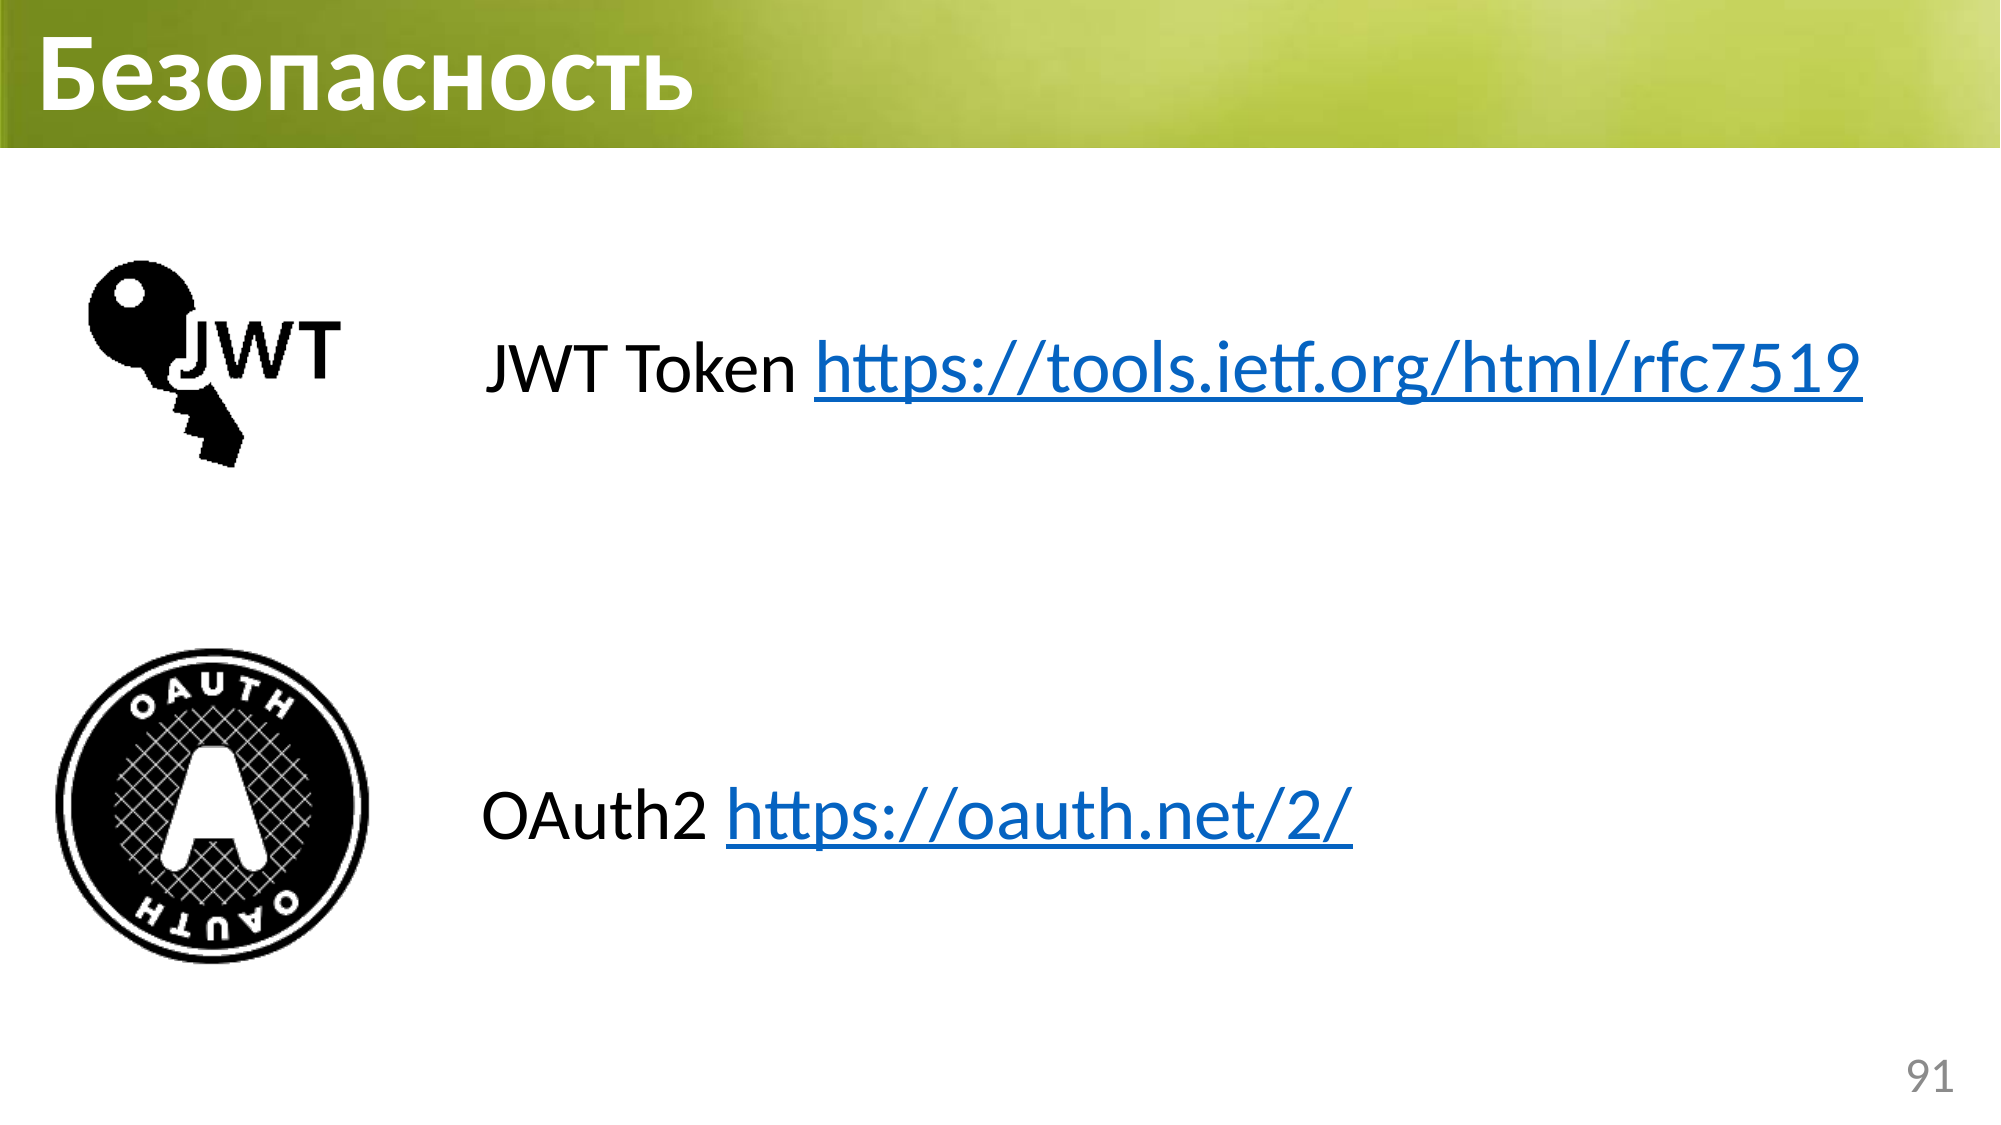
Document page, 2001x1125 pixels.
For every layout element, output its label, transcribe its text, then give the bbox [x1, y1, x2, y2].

text_box OAuth2 https://oauth.net/2/ [466, 757, 1368, 862]
picture [0, 0, 2000, 148]
text_box JWT Token https://tools.ietf.org/html/rfc7519 [470, 310, 1878, 415]
picture [62, 244, 363, 482]
slide_number 91 [1520, 1042, 1971, 1103]
picture [37, 630, 388, 983]
